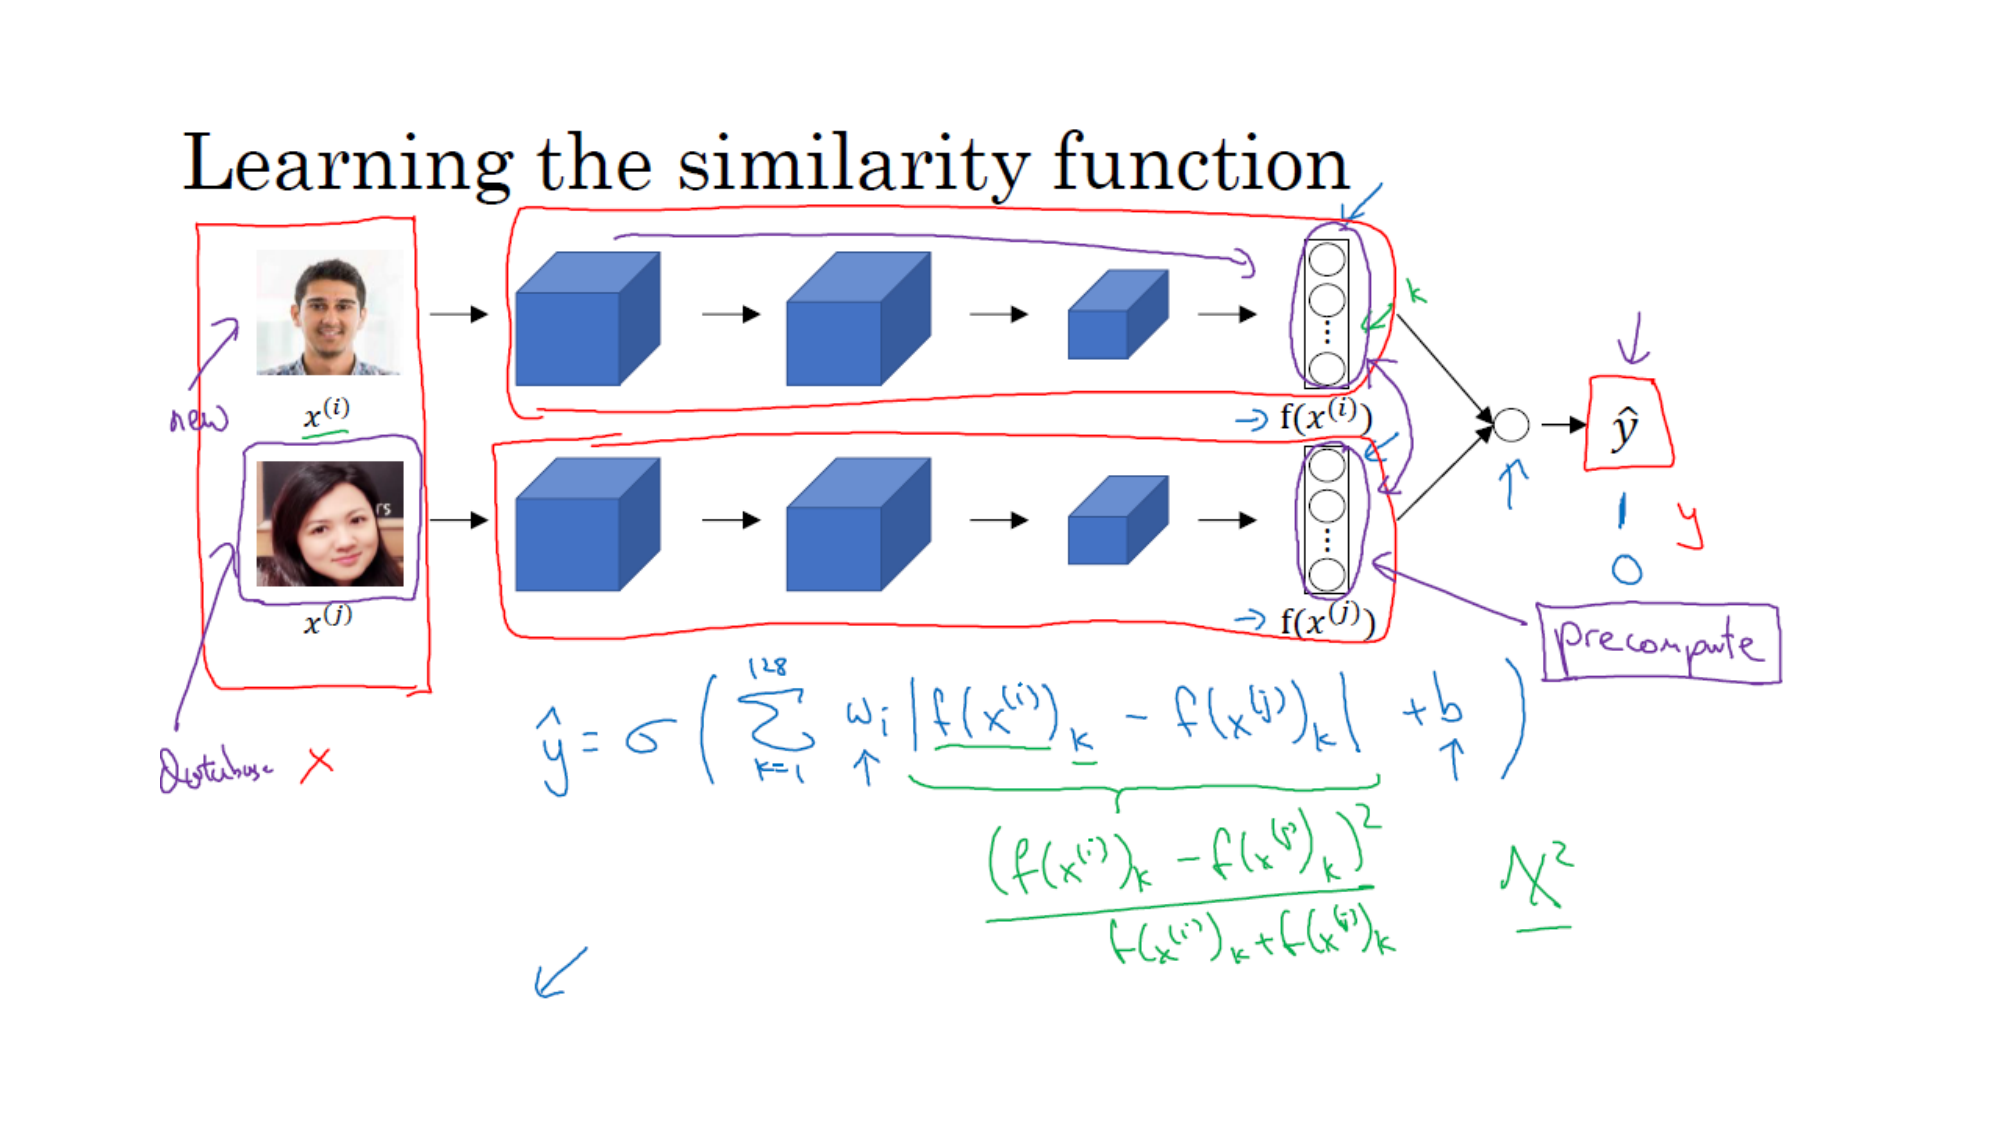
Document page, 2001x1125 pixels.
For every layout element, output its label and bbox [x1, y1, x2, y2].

picture [160, 114, 1839, 1011]
